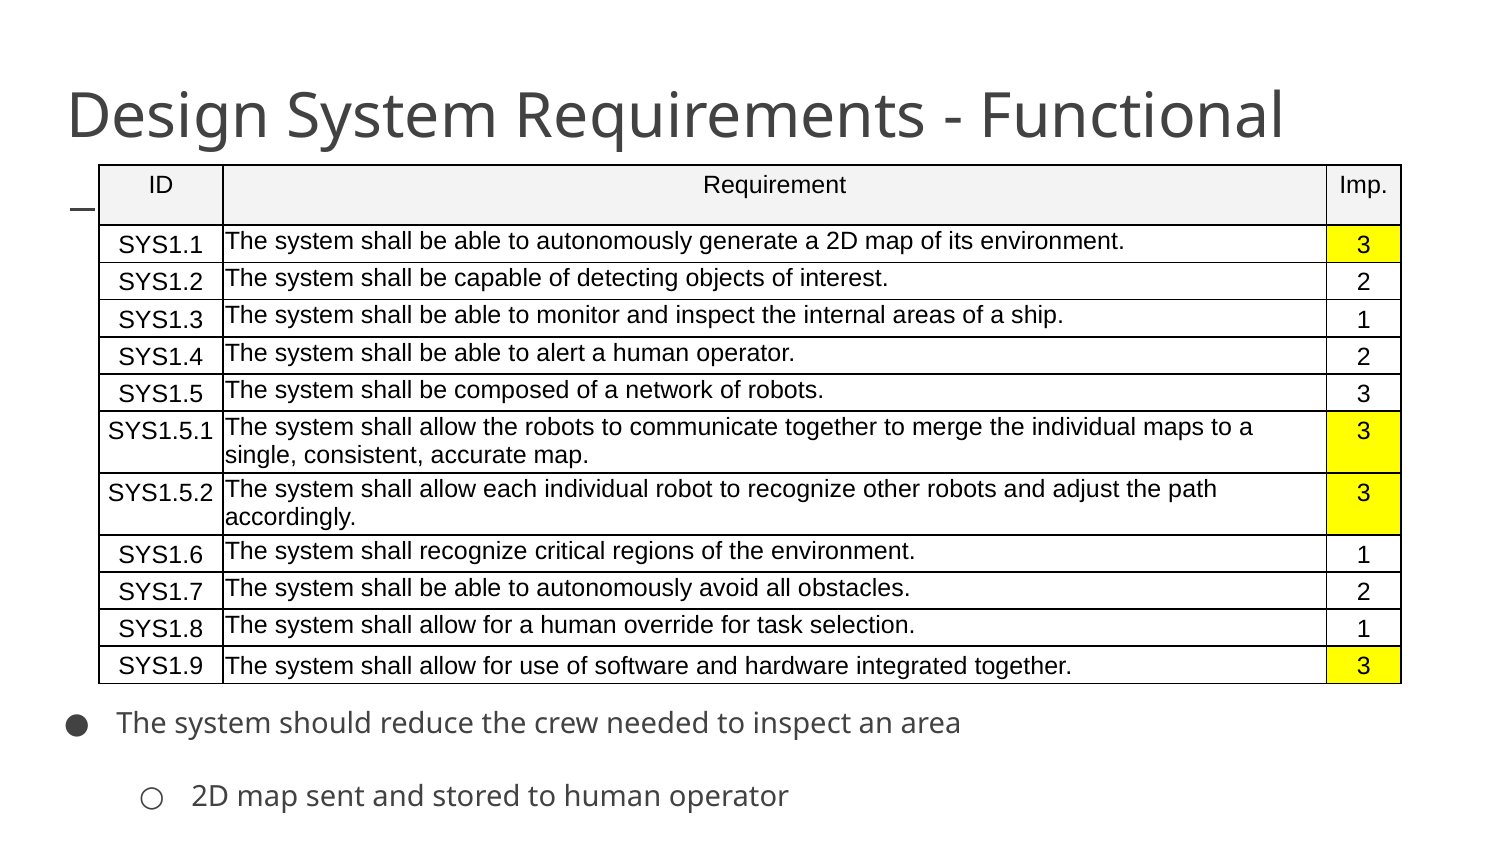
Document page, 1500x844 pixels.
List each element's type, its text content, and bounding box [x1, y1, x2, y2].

list The system should reduce the crew needed to inspect an area 2D map sent and stored to human operator Cognizant of environment - identify objects of interest, avoid collisions [26, 684, 1491, 823]
table_cell SYS1.5.2 [100, 474, 222, 534]
table_cell 3 [1327, 647, 1400, 683]
table_cell SYS1.7 [100, 573, 222, 608]
table_cell SYS1.5 [100, 375, 222, 410]
table_cell The system shall allow for a human override for task selection. [224, 610, 1326, 645]
table_header Imp. [1327, 166, 1400, 224]
table_cell 3 [1327, 474, 1400, 534]
table_cell SYS1.4 [100, 338, 222, 373]
table_cell The system shall be composed of a network of robots. [224, 375, 1326, 410]
table_header ID [100, 166, 222, 224]
table_cell SYS1.2 [100, 263, 222, 299]
table_cell 2 [1327, 338, 1400, 373]
table_cell The system shall allow the robots to communicate together to merge the individual maps to a single, consistent, accurate map. [224, 412, 1326, 472]
table_cell 1 [1327, 300, 1400, 336]
table_cell The system shall be capable of detecting objects of interest. [224, 263, 1326, 299]
title Design System Requirements - Functional [51, 44, 1449, 165]
table_cell The system shall be able to autonomously avoid all obstacles. [224, 573, 1326, 608]
table_cell The system shall allow for use of software and hardware integrated together. [224, 647, 1326, 683]
table_cell 2 [1327, 263, 1400, 299]
table_cell SYS1.1 [100, 226, 222, 262]
table_cell SYS1.5.1 [100, 412, 222, 472]
table_cell 1 [1327, 610, 1400, 645]
table_cell 3 [1327, 226, 1400, 262]
table_cell The system shall be able to alert a human operator. [224, 338, 1326, 373]
table_cell SYS1.3 [100, 300, 222, 336]
table_cell 2 [1327, 573, 1400, 608]
table_header Requirement [224, 166, 1326, 224]
table_cell 3 [1327, 375, 1400, 410]
table_cell The system shall be able to monitor and inspect the internal areas of a ship. [224, 300, 1326, 336]
table_cell 3 [1327, 412, 1400, 472]
table_cell The system shall recognize critical regions of the environment. [224, 536, 1326, 571]
table_cell The system shall be able to autonomously generate a 2D map of its environment. [224, 226, 1326, 262]
table_cell SYS1.8 [100, 610, 222, 645]
table_cell 1 [1327, 536, 1400, 571]
table_cell The system shall allow each individual robot to recognize other robots and adjust the path accordingly. [224, 474, 1326, 534]
table_cell SYS1.9 [100, 647, 222, 683]
table_cell SYS1.6 [100, 536, 222, 571]
